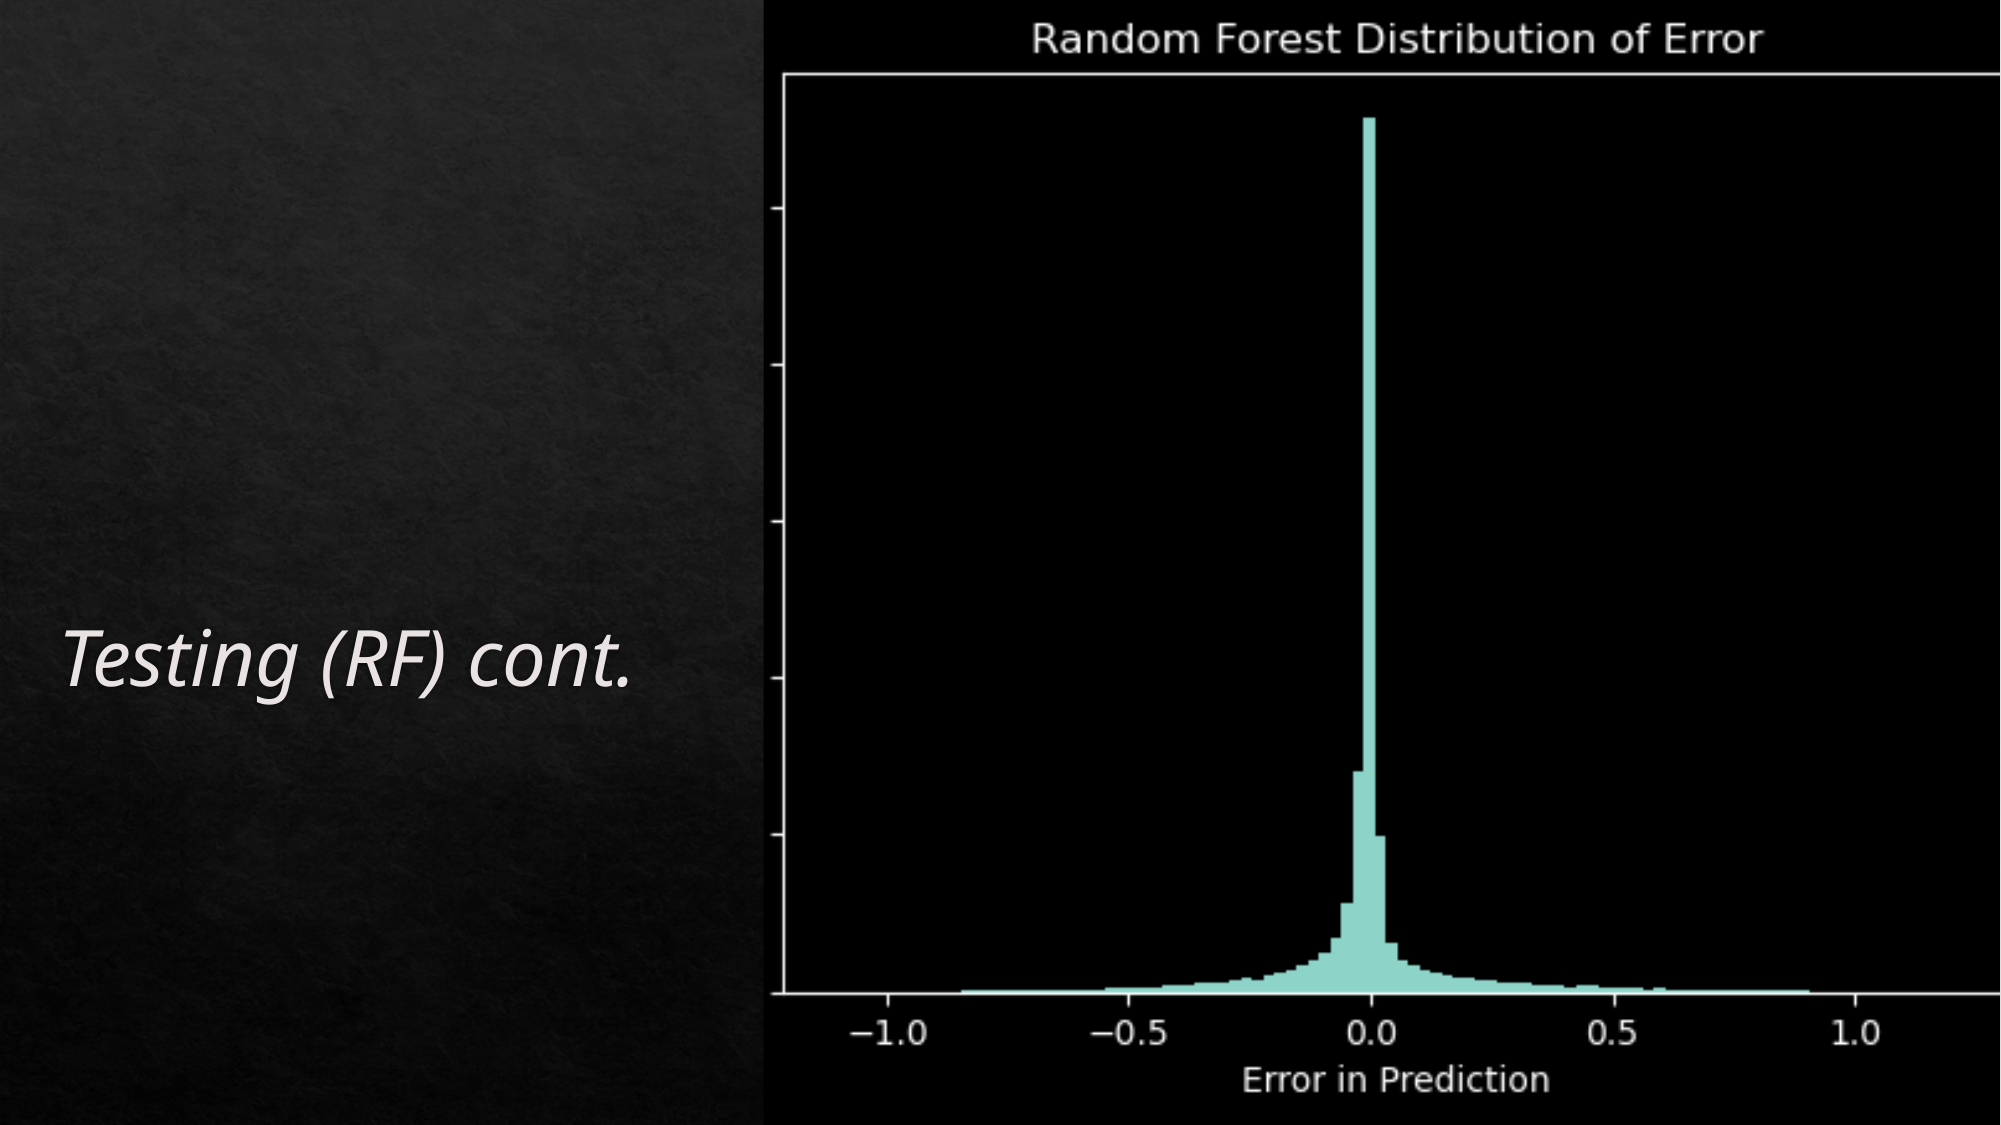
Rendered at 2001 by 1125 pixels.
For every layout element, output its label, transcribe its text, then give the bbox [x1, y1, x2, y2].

picture [763, 0, 2000, 1125]
title Testing (RF) cont. [43, 543, 697, 712]
text_box [0, 0, 757, 1125]
